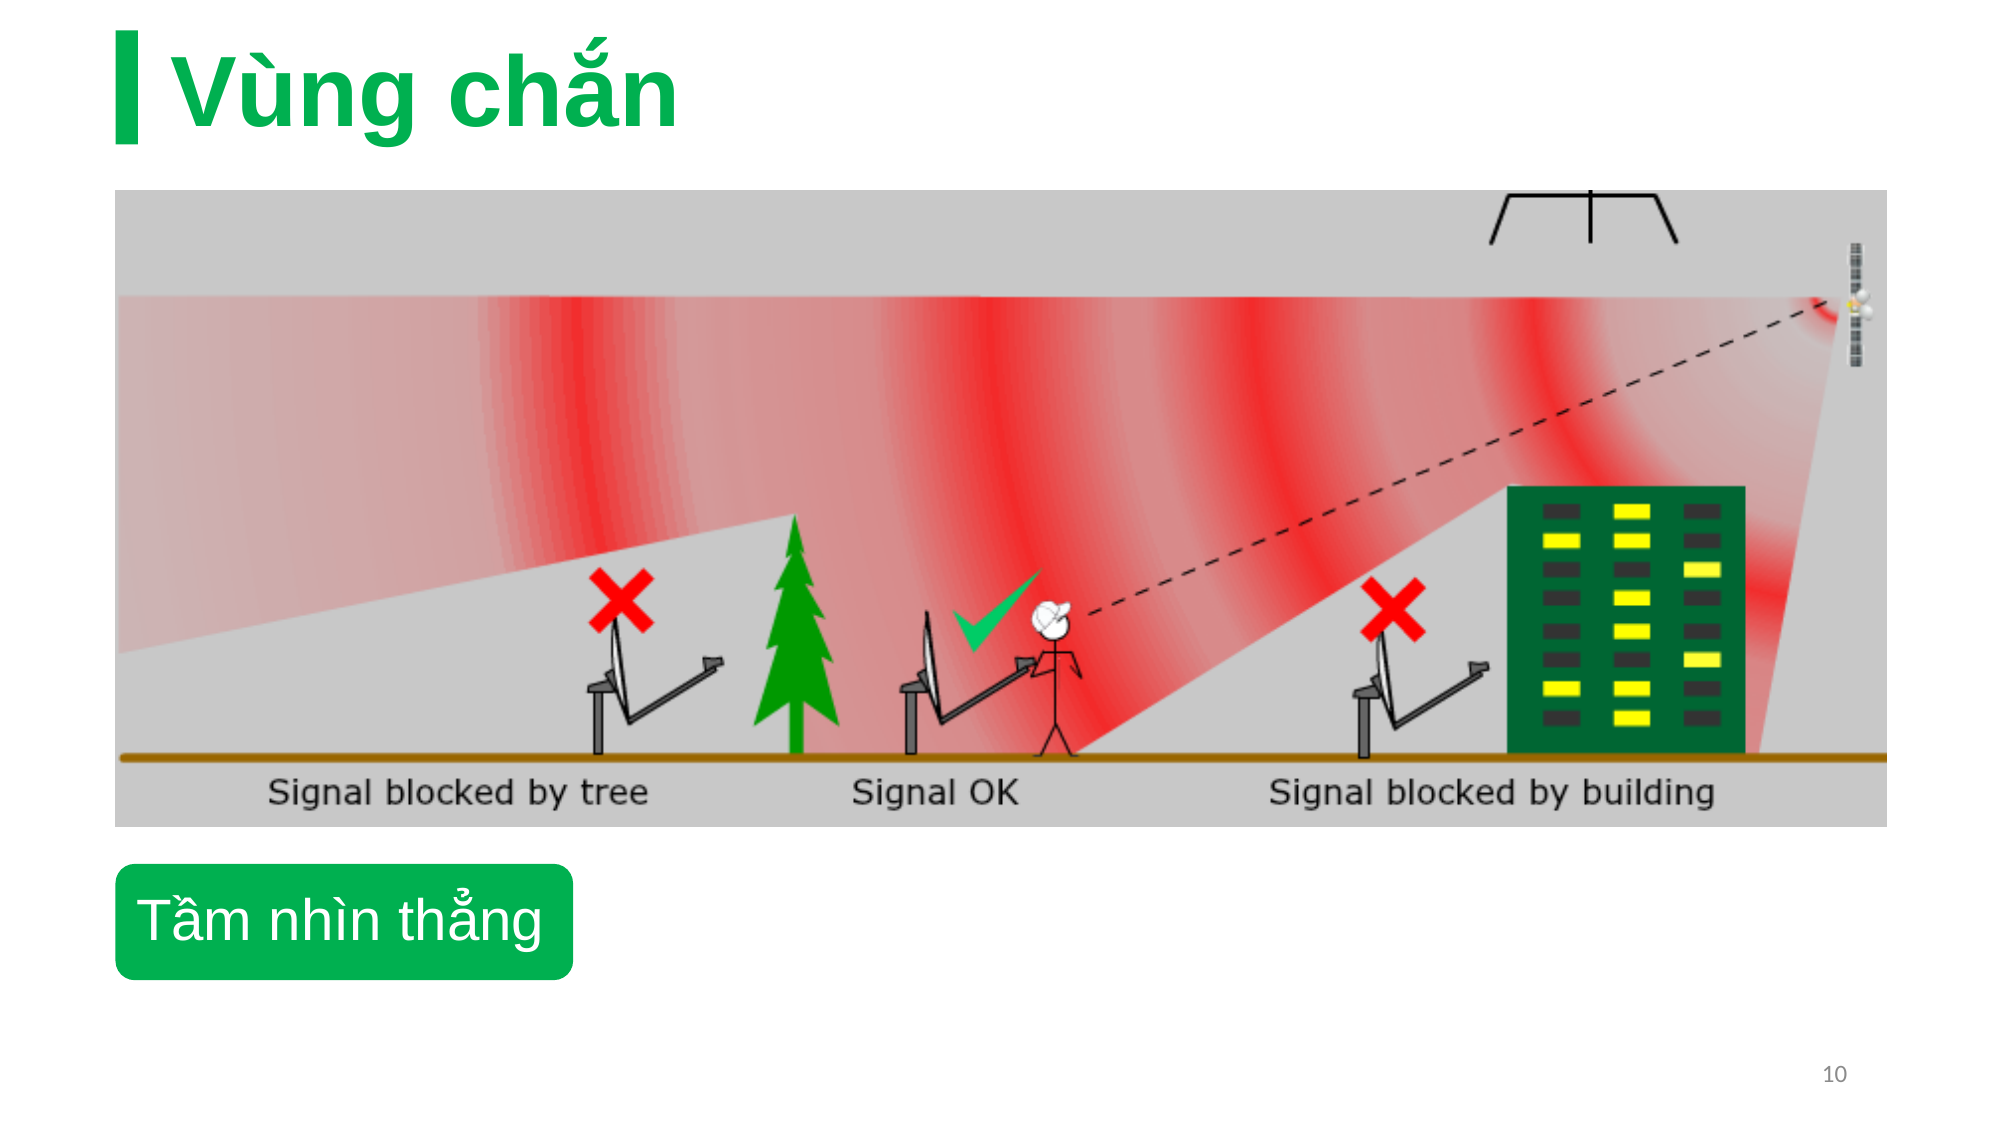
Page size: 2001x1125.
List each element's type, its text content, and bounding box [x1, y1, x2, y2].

text_box Vùng chắn [68, 38, 782, 153]
text_box [114, 29, 139, 145]
slide_number 10 [1412, 1042, 1863, 1103]
text_box Tầm nhìn thẳng [115, 863, 574, 981]
picture [115, 190, 1887, 827]
